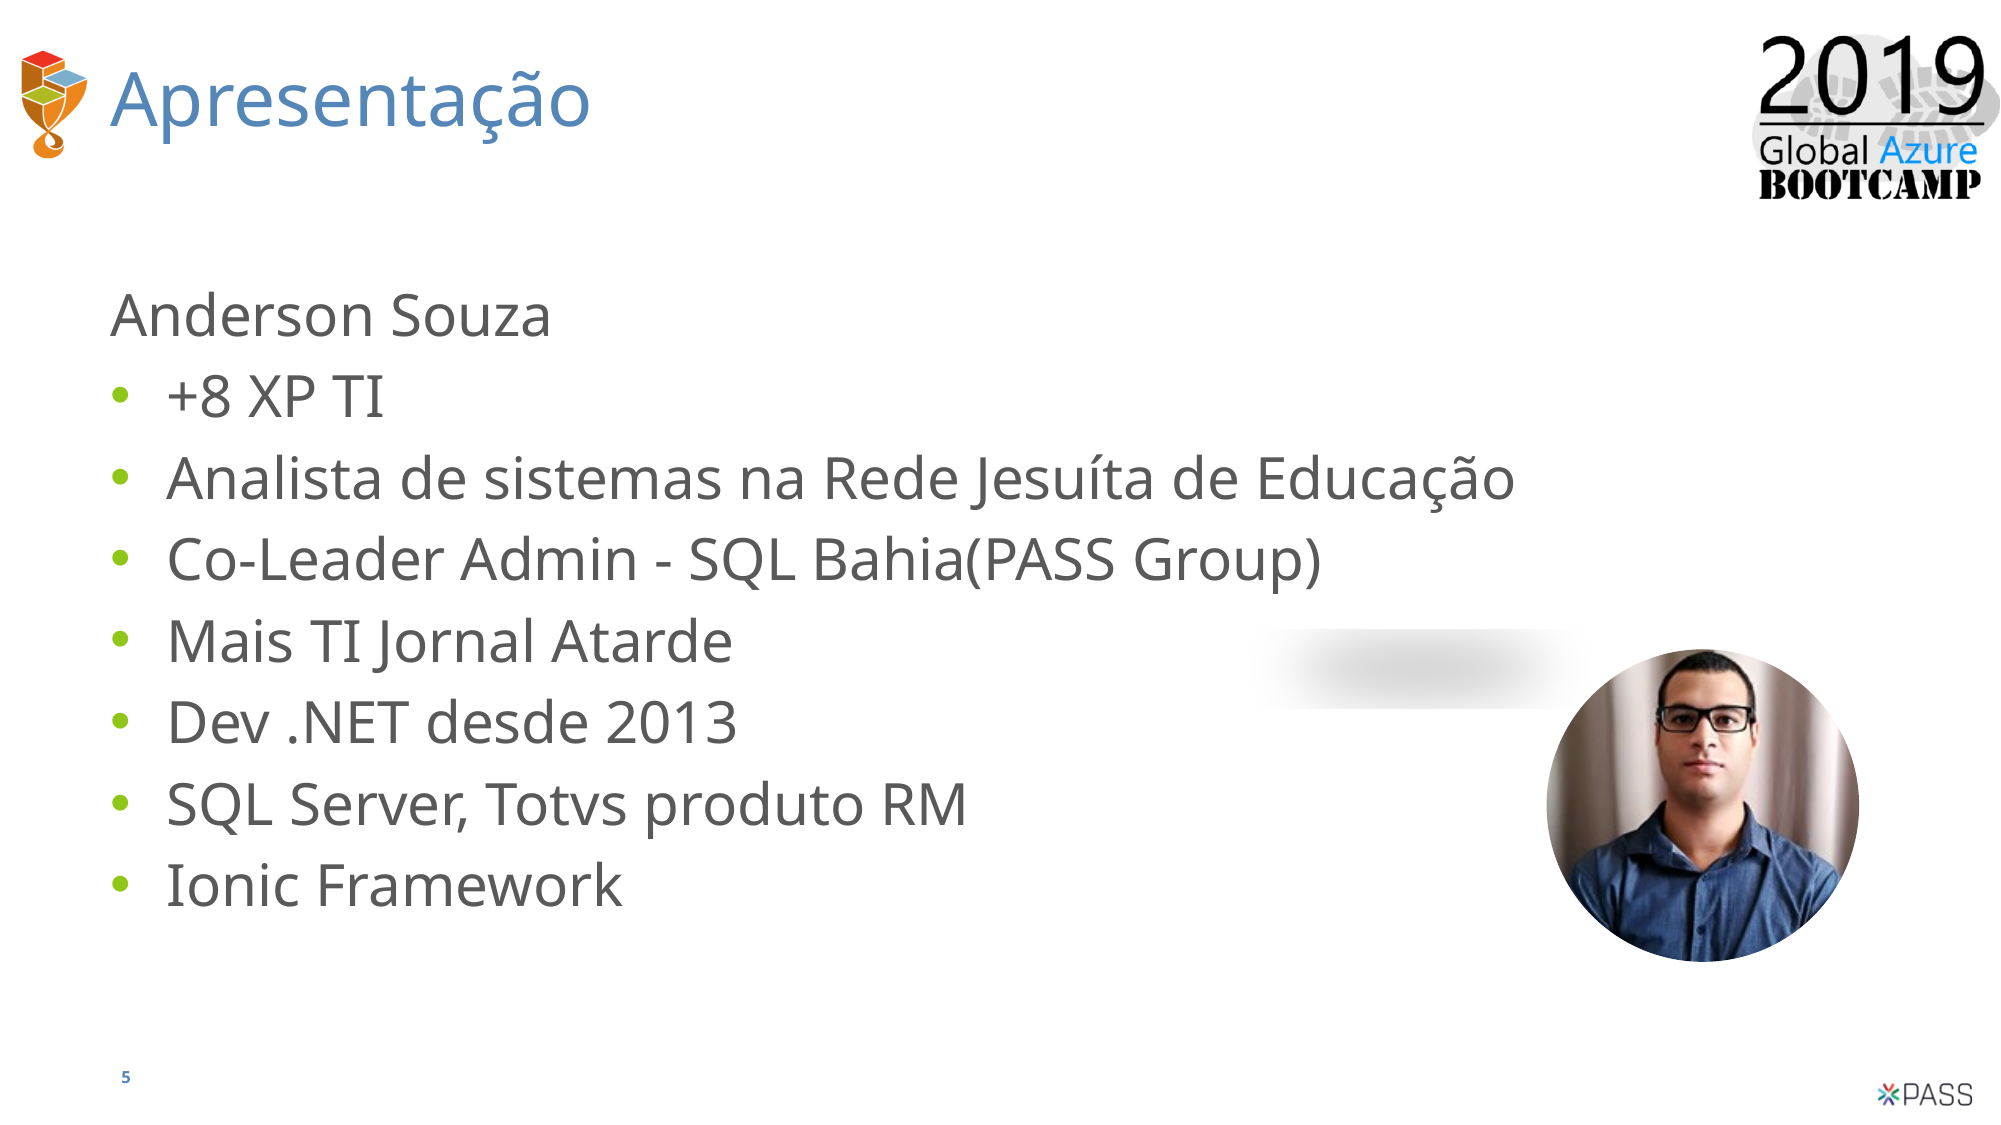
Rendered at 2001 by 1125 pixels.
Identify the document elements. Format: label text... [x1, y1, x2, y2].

title Apresentação [95, 49, 1747, 162]
picture [1546, 649, 1860, 963]
picture [0, 49, 95, 160]
picture [1752, 0, 2000, 218]
list Anderson Souza +8 XP TI Analista de sistemas na Rede Jesuíta de Educação Co-Leader Admin - SQL Bahia(PASS Group) Mais TI Jornal Atarde Dev .NET desde 2013 SQL Server, Totvs produto RM Ionic Framework [95, 270, 1896, 1029]
slide_number 5 [95, 1066, 158, 1125]
picture [1863, 1079, 1987, 1110]
